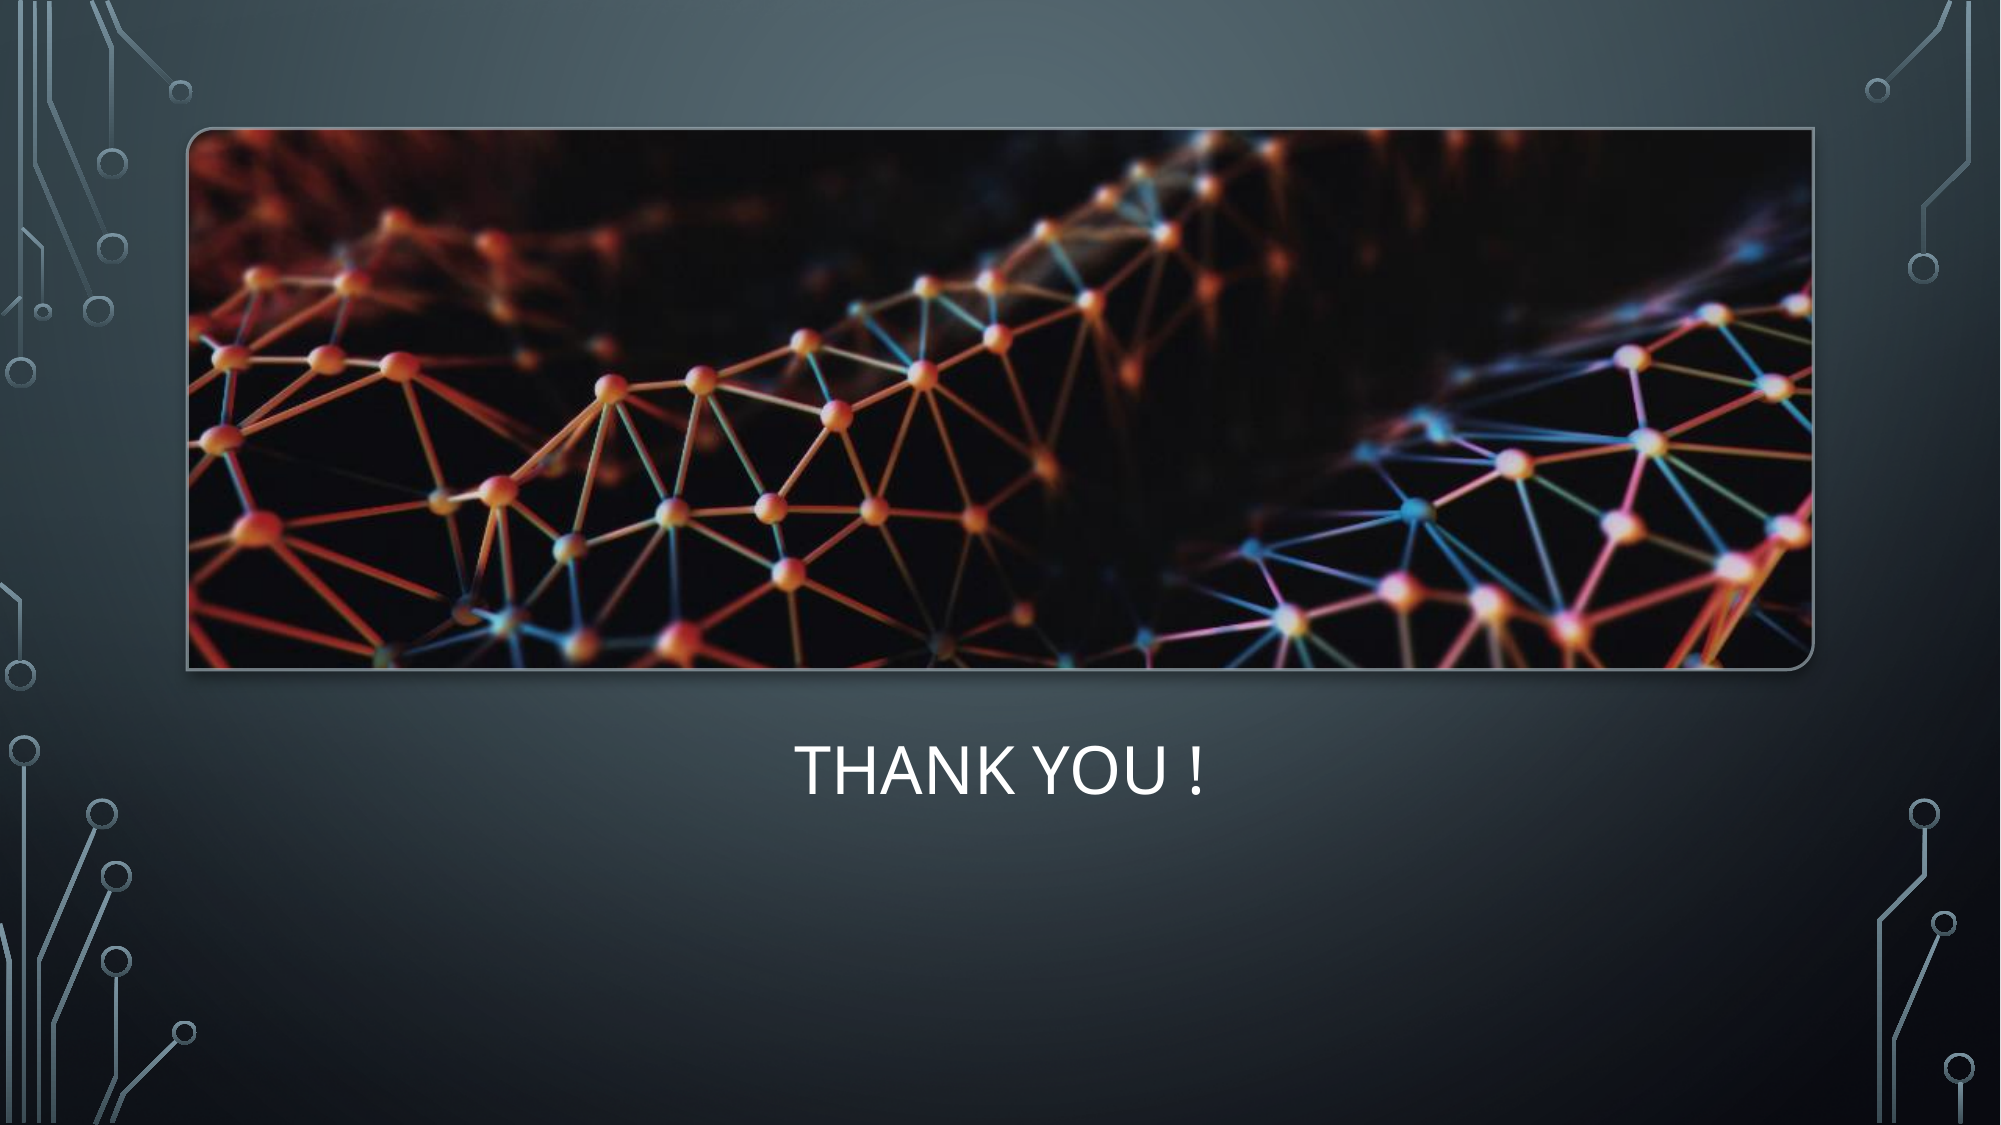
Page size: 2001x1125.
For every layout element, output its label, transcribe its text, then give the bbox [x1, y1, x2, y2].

title Thank you ! [187, 706, 1814, 841]
picture [186, 128, 1814, 670]
